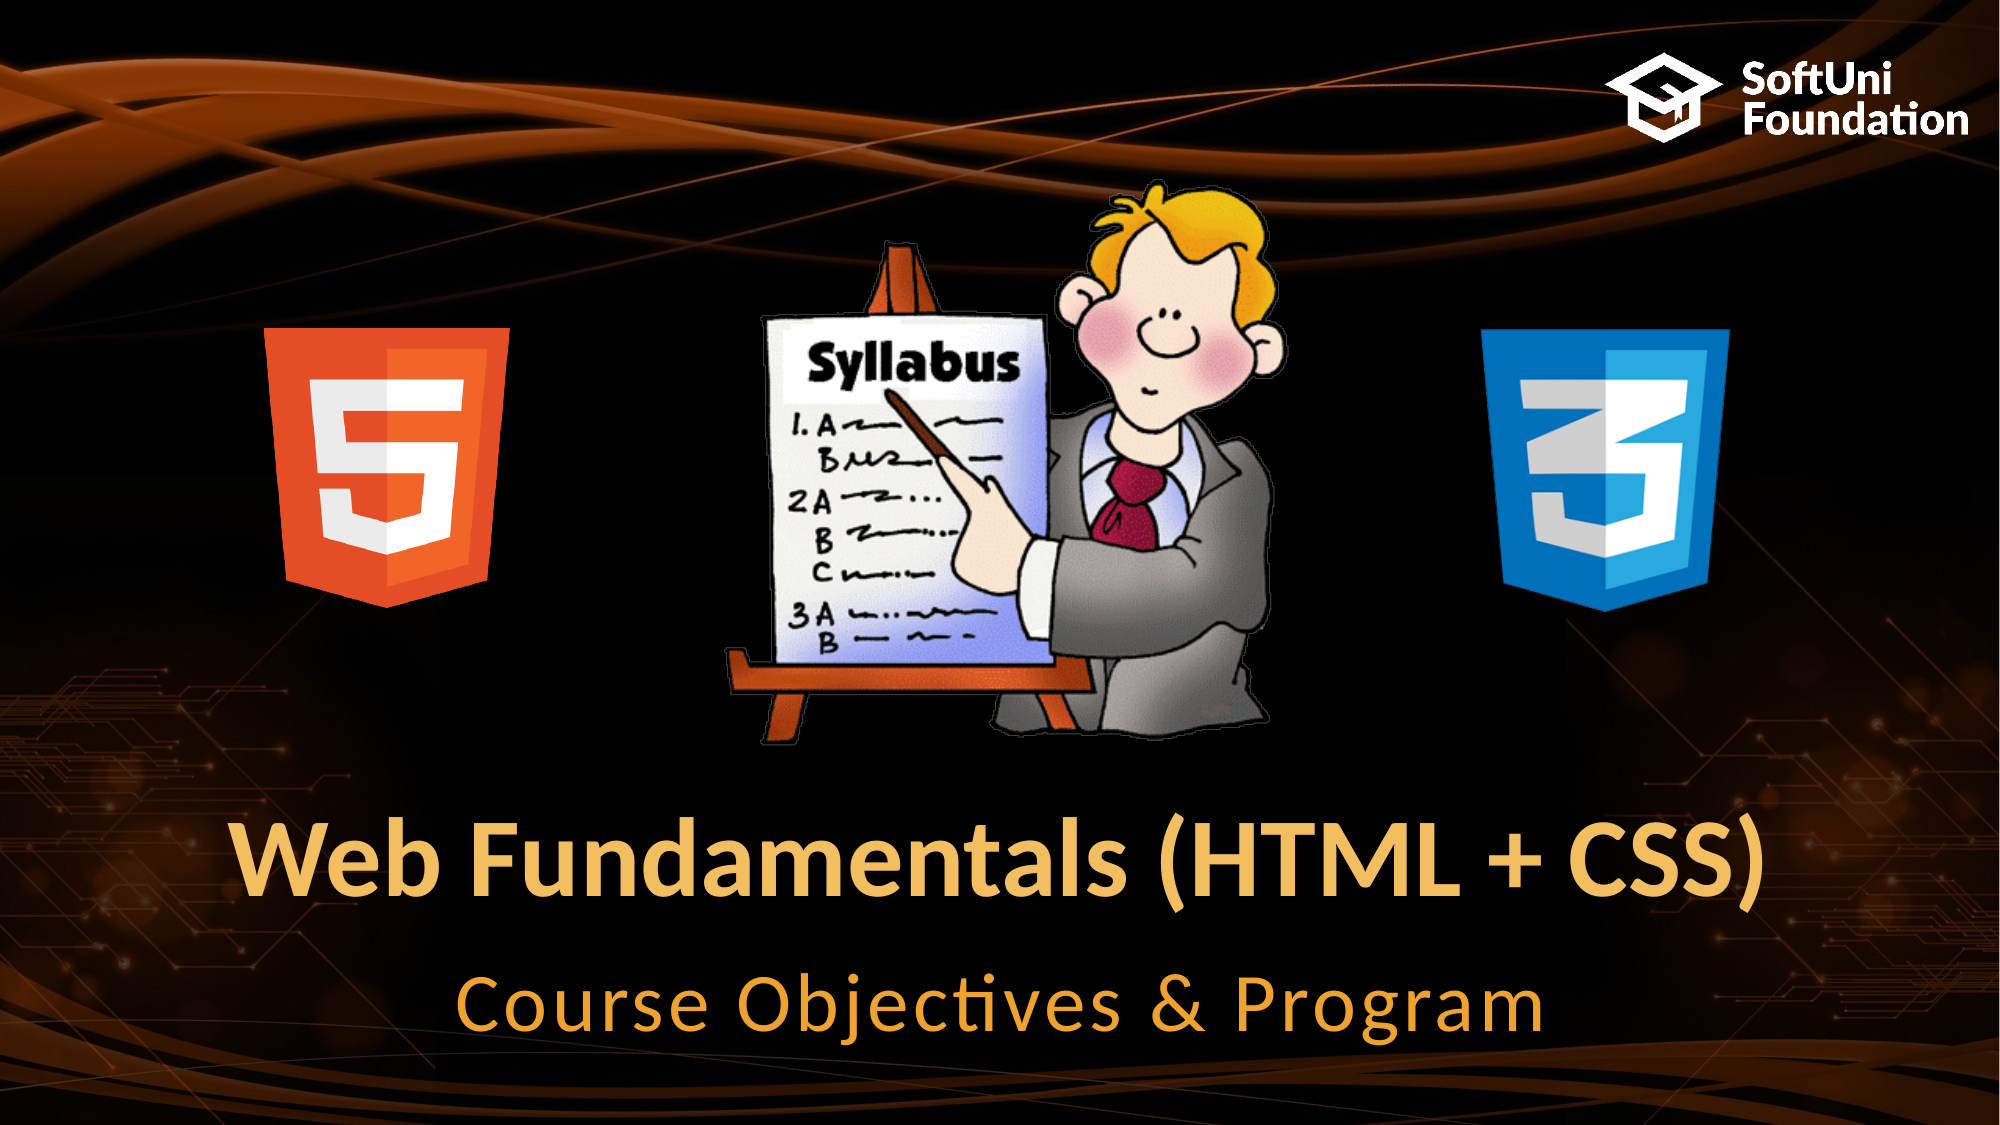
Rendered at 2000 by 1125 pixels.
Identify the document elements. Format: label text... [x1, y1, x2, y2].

picture [0, 0, 2000, 1125]
title Web Fundamentals (HTML + CSS) [180, 798, 1819, 926]
list Course Objectives & Program [268, 937, 1735, 1050]
